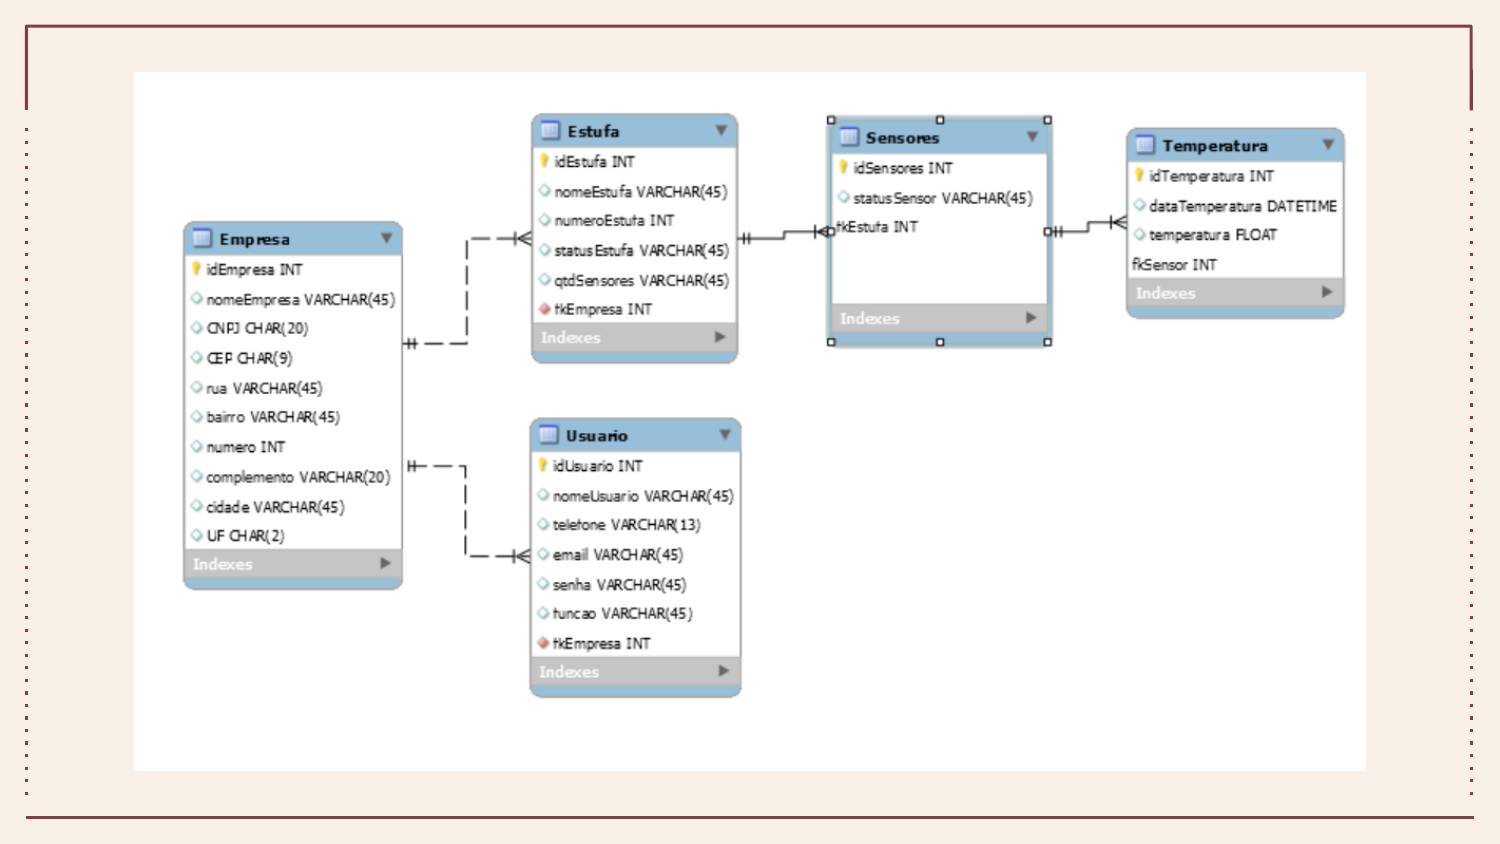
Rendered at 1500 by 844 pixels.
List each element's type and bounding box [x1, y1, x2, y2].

picture [134, 72, 1366, 772]
